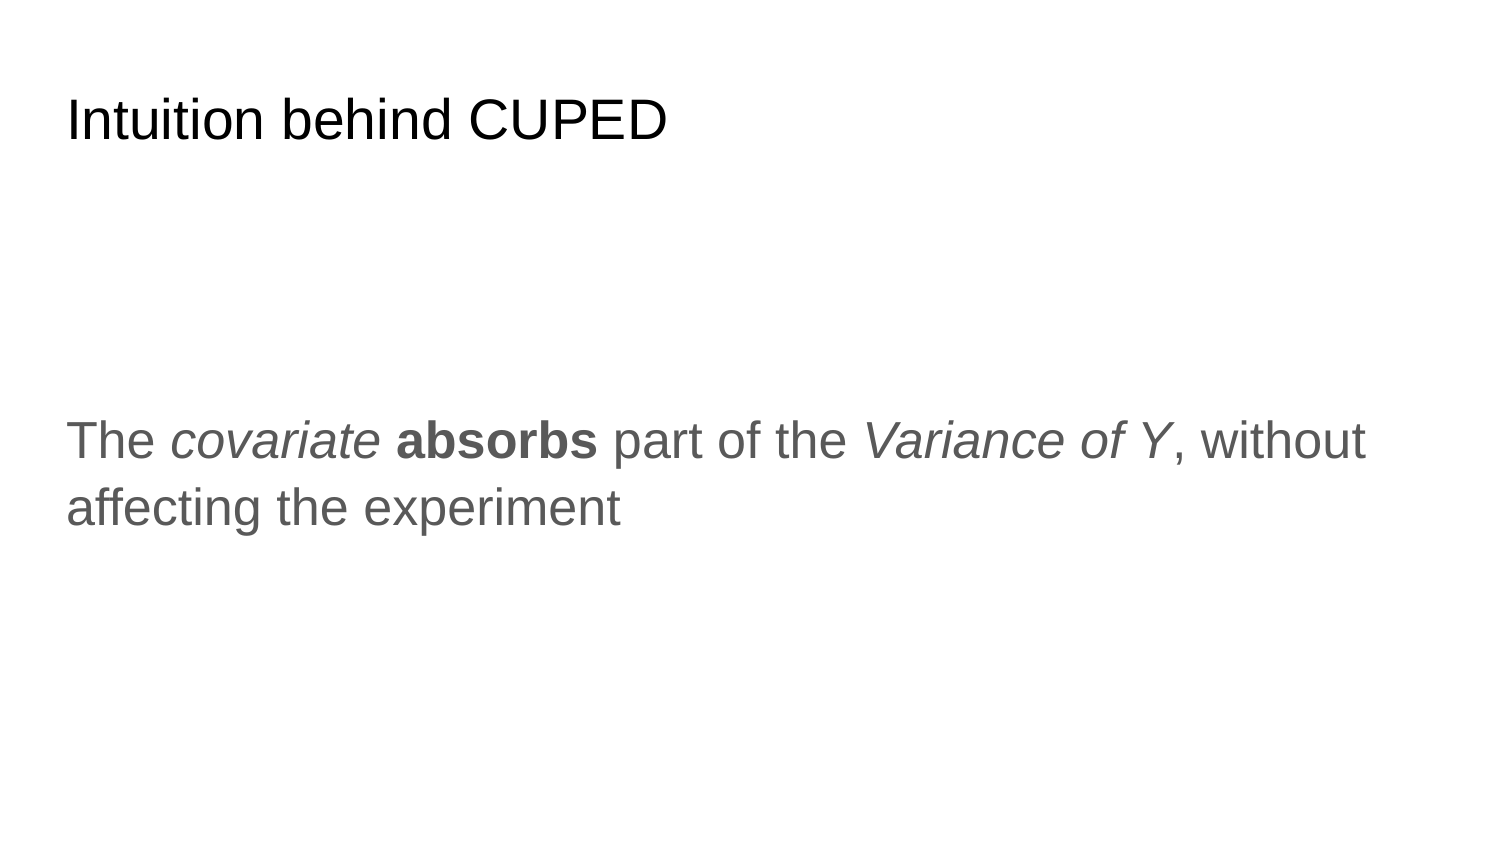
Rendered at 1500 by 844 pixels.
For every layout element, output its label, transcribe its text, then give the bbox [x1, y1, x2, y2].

title Intuition behind CUPED [51, 72, 1449, 167]
list The covariate absorbs part of the Variance of Y, without affecting the experiment [51, 189, 1449, 750]
